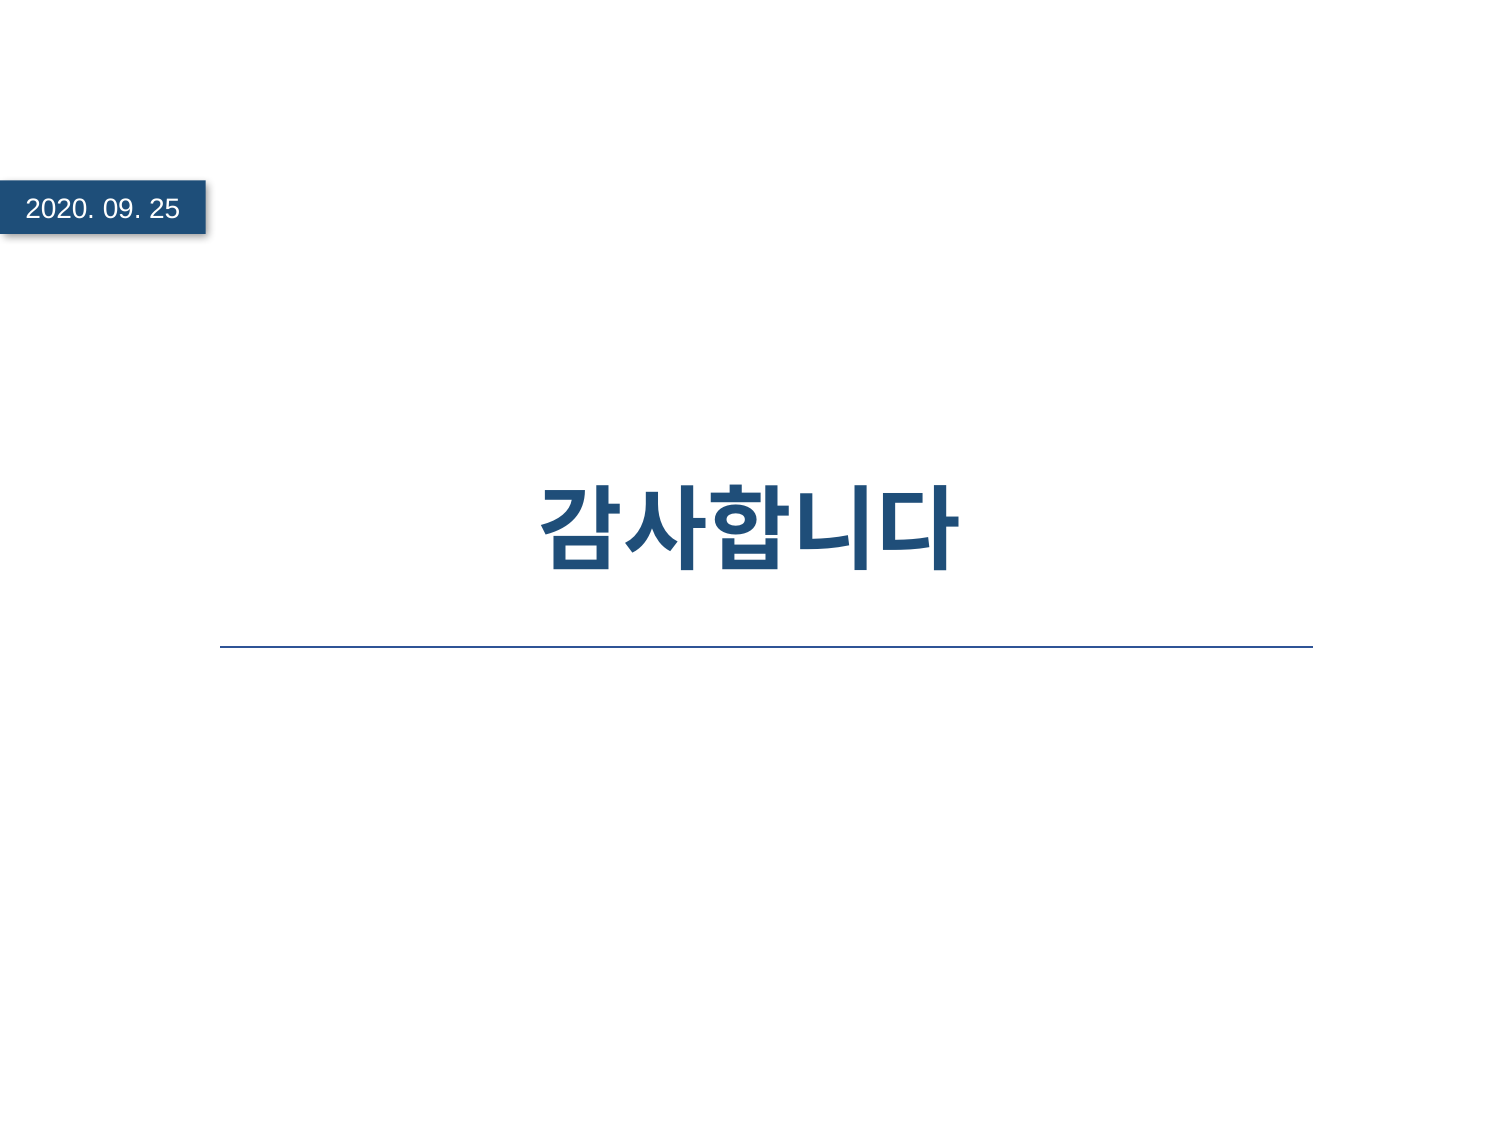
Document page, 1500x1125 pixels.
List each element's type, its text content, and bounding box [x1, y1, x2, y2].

text_box 2020. 09. 25 [0, 180, 206, 234]
title 감사합니다 [187, 405, 1313, 590]
